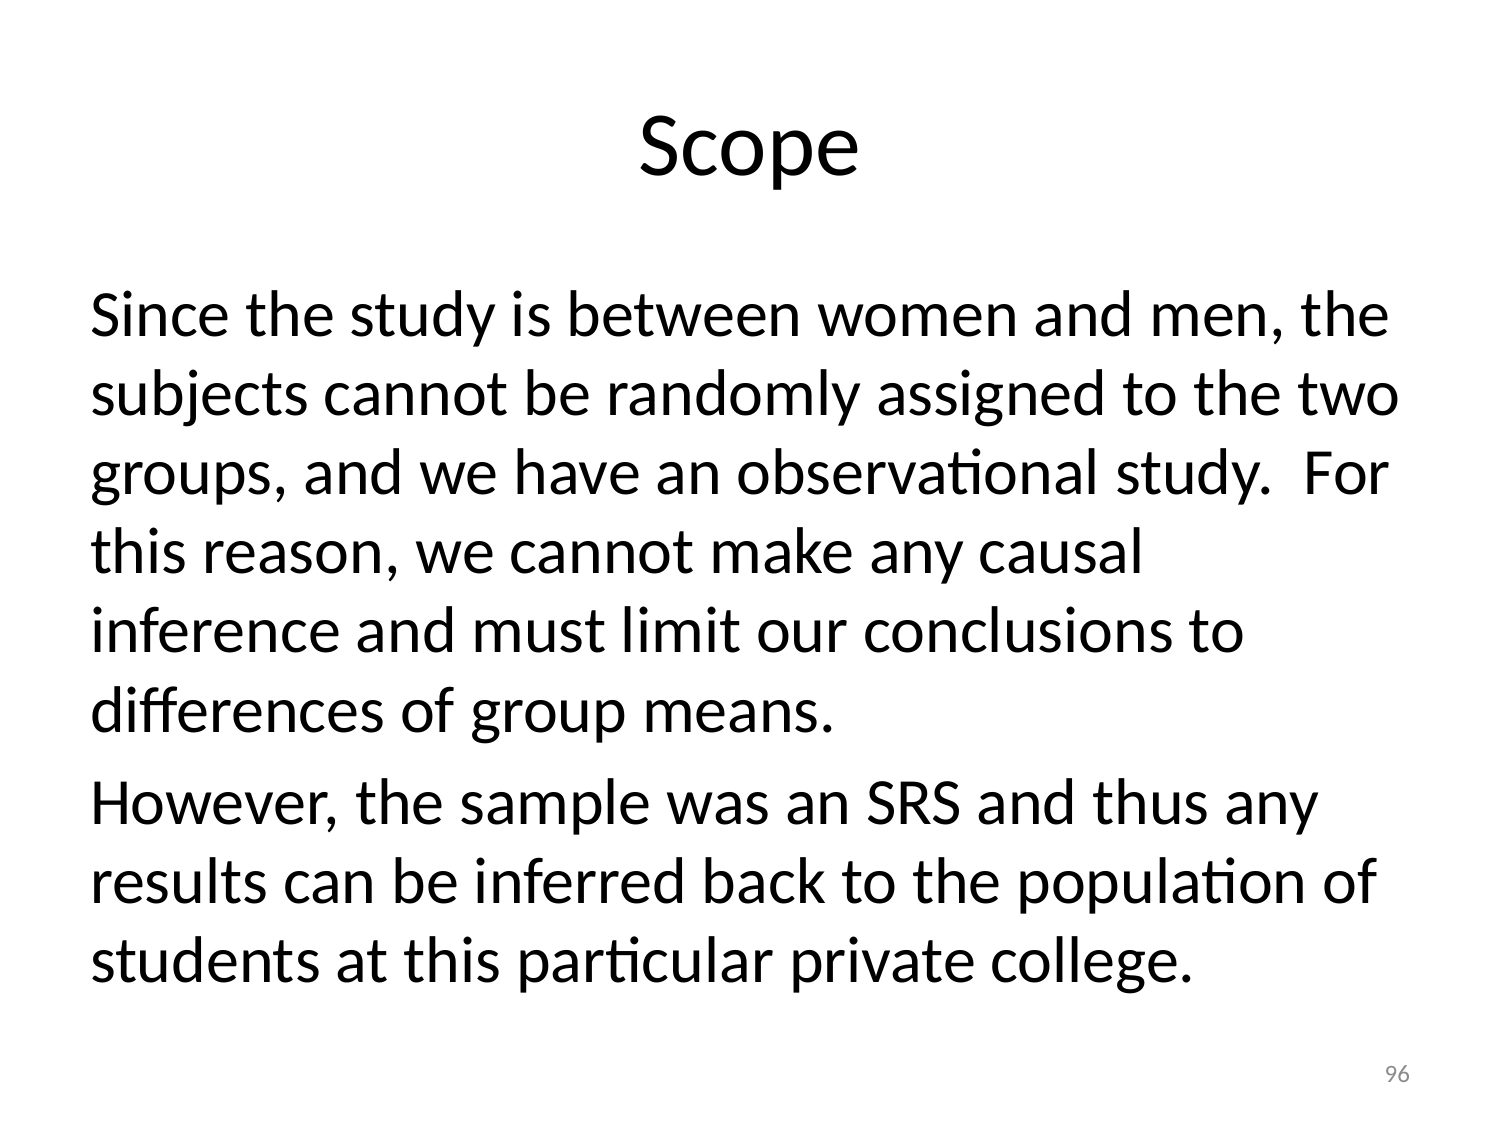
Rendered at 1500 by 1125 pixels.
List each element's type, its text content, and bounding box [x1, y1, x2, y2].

title Scope [75, 45, 1425, 233]
list Since the study is between women and men, the subjects cannot be randomly assigned to the two groups, and we have an observational study. For this reason, we cannot make any causal inference and must limit our conclusions to differences of group means. However, the sample was an SRS and thus any results can be inferred back to the population of students at this particular private college. [75, 262, 1425, 1005]
slide_number 96 [1074, 1042, 1425, 1103]
